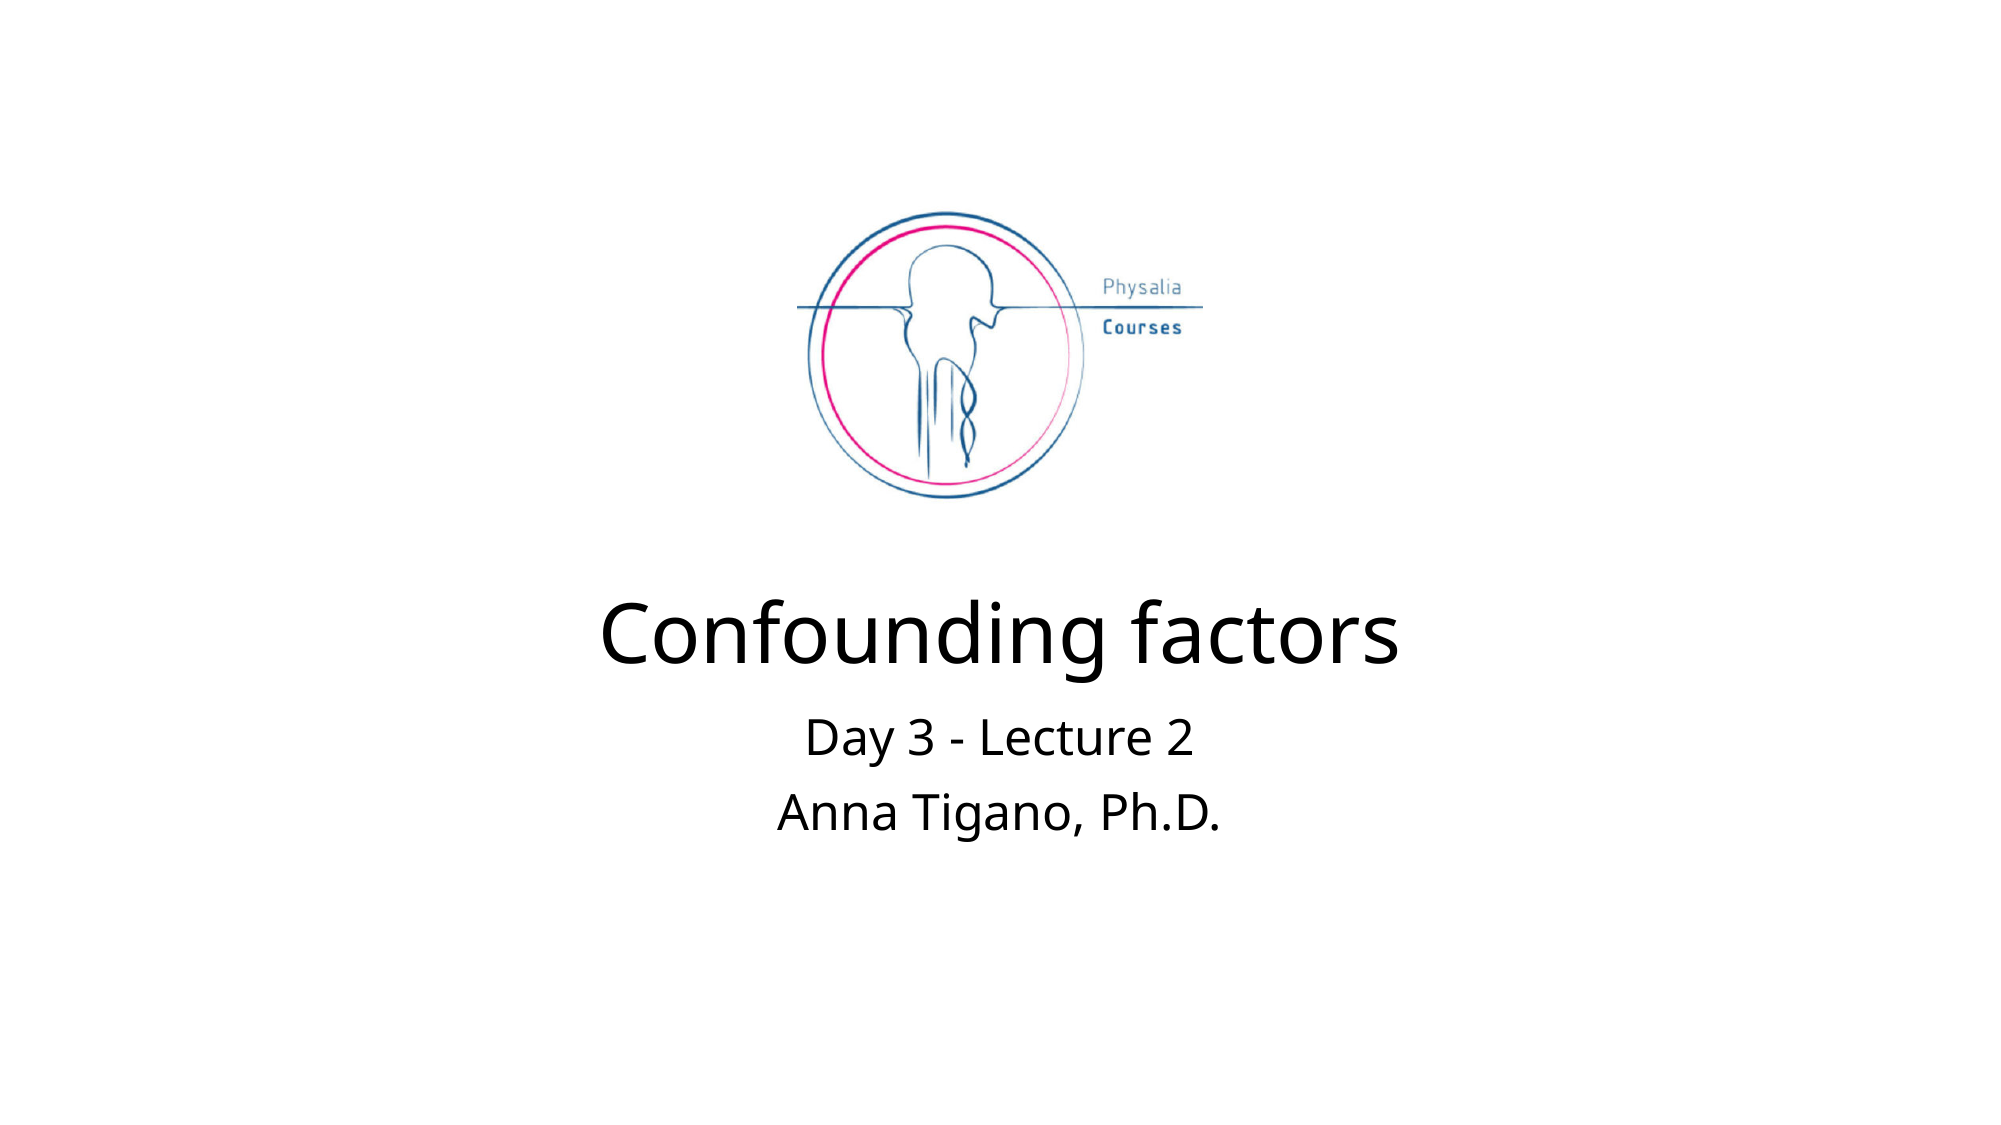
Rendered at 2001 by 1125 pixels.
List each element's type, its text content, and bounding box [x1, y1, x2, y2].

picture [797, 142, 1203, 548]
subtitle Day 3 - Lecture 2 Anna Tigano, Ph.D. [249, 704, 1750, 976]
title Confounding factors [249, 297, 1750, 690]
